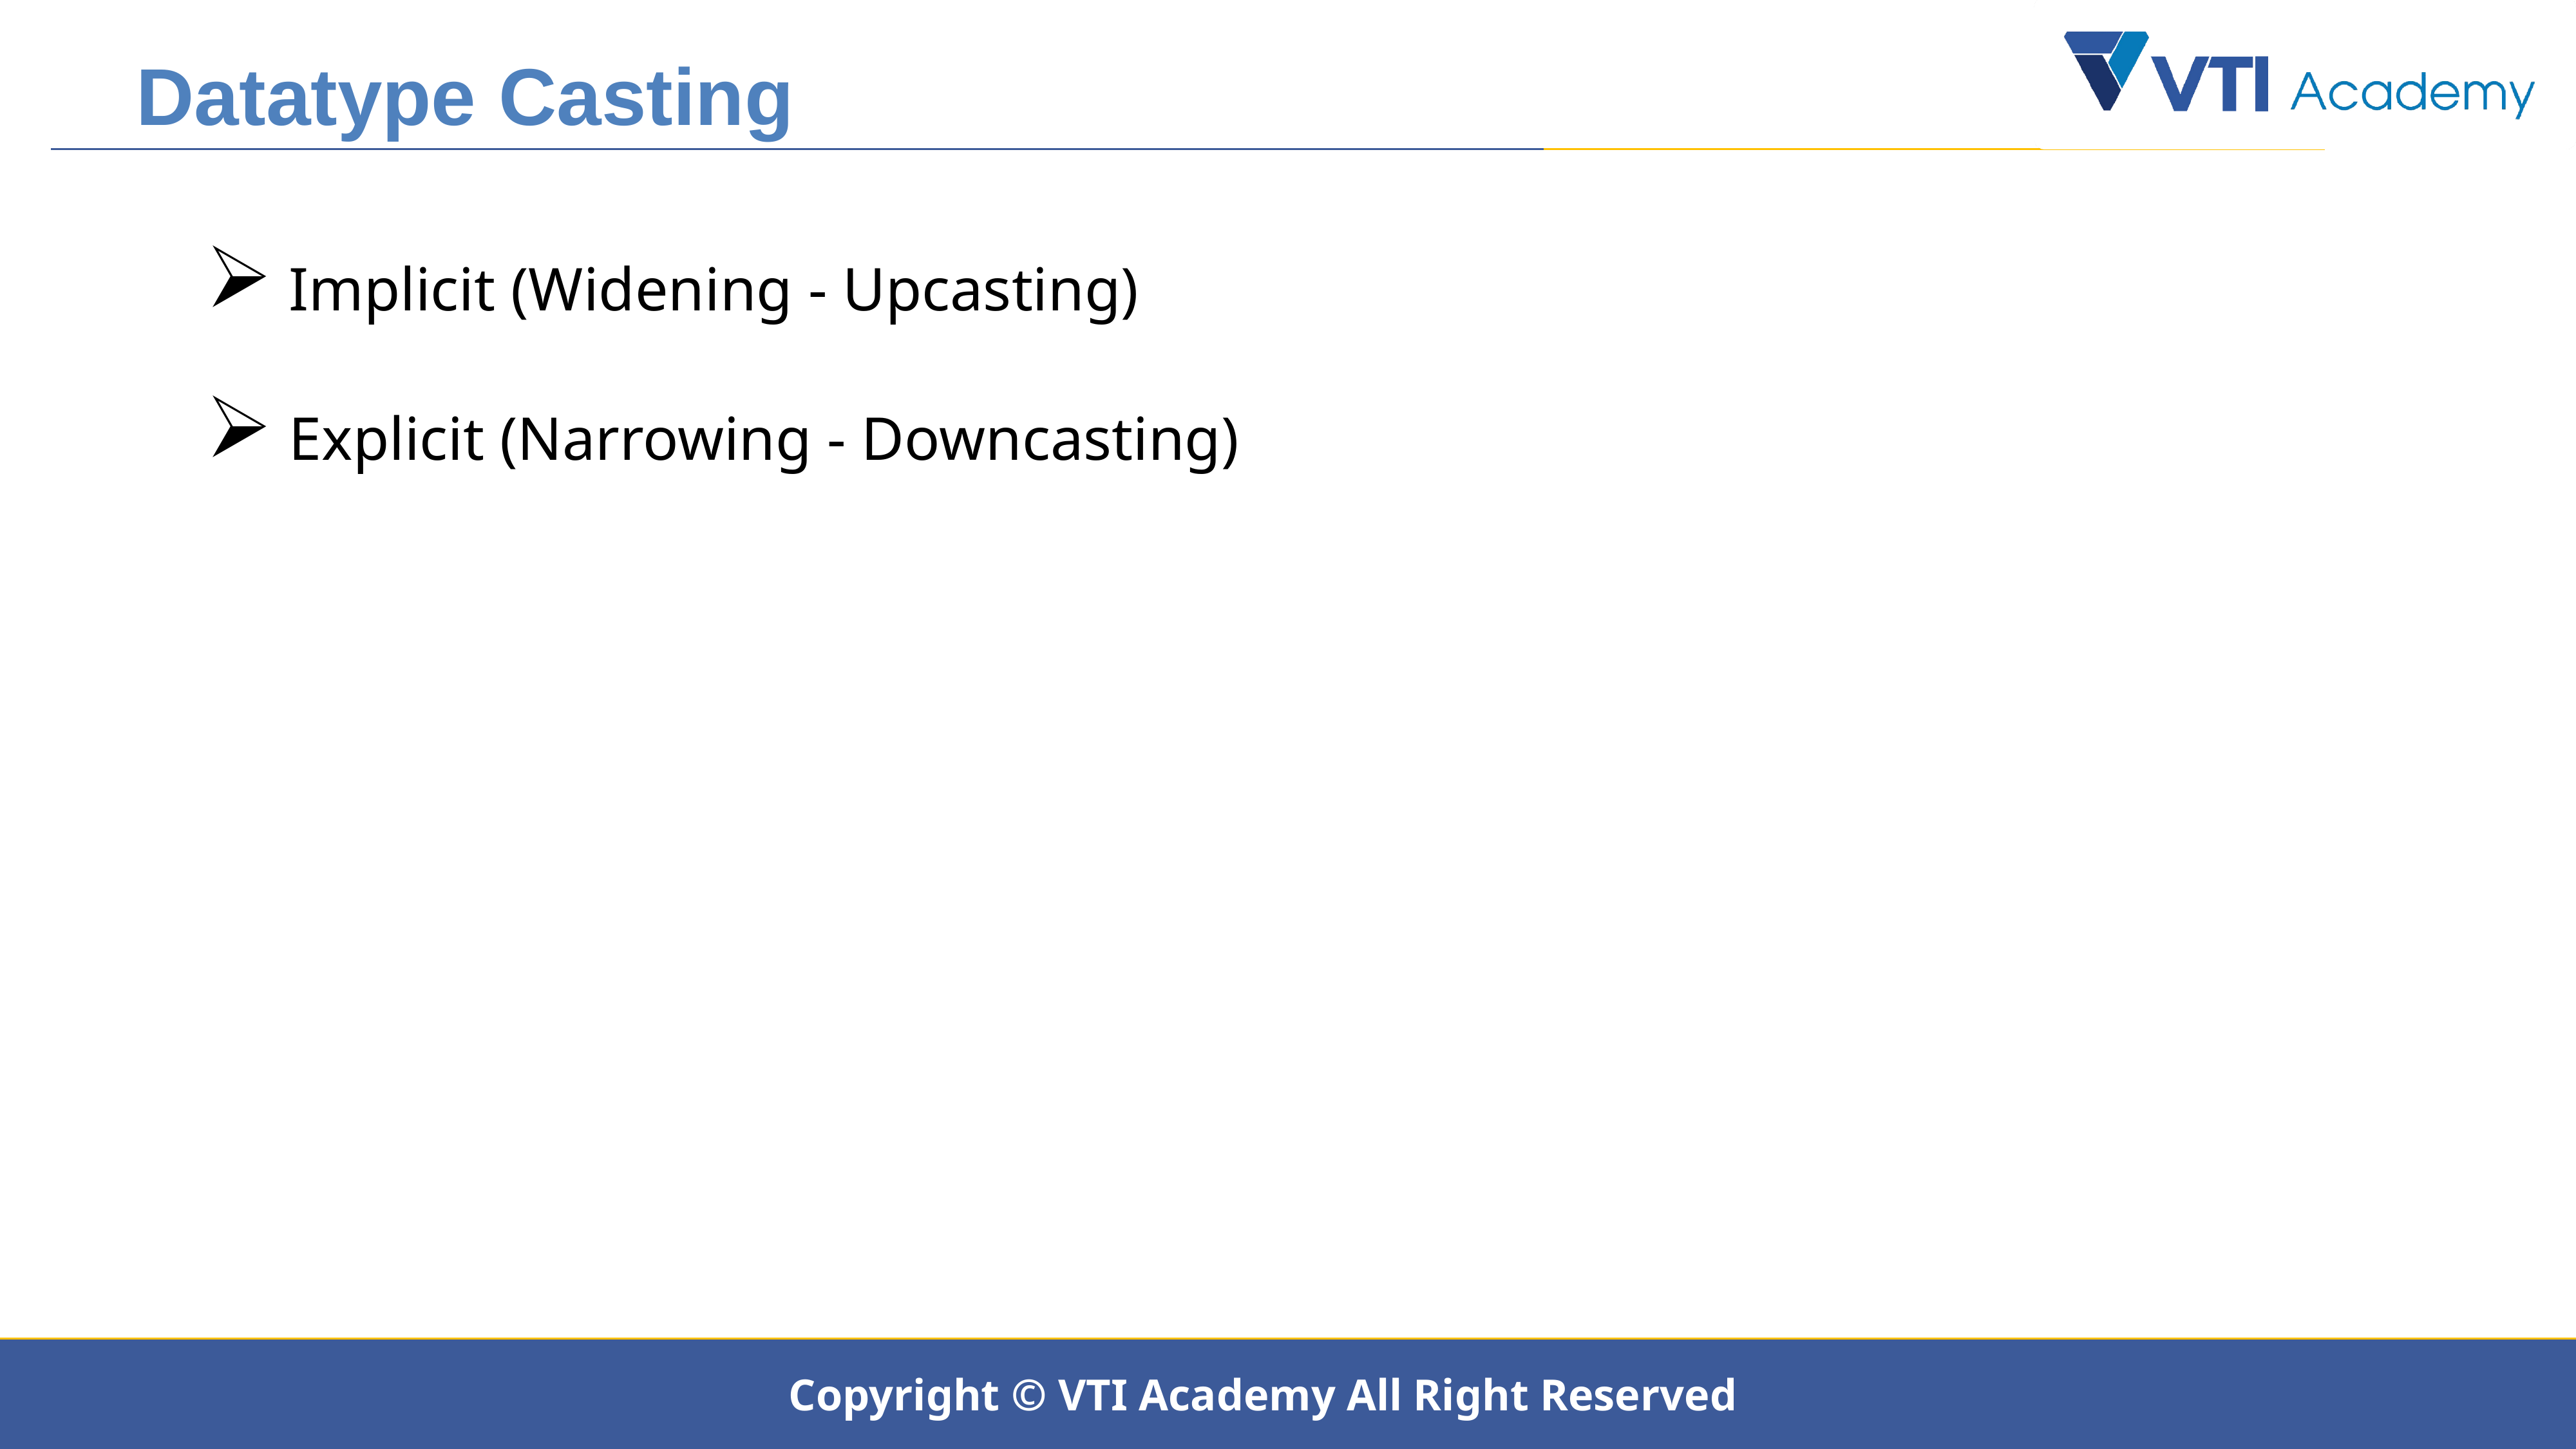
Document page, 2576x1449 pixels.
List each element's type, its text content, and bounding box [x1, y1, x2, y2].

picture [2034, 0, 2576, 149]
text_box Implicit (Widening - Upcasting) Explicit (Narrowing - Downcasting) [196, 246, 1938, 511]
text_box Datatype Casting [126, 60, 996, 126]
